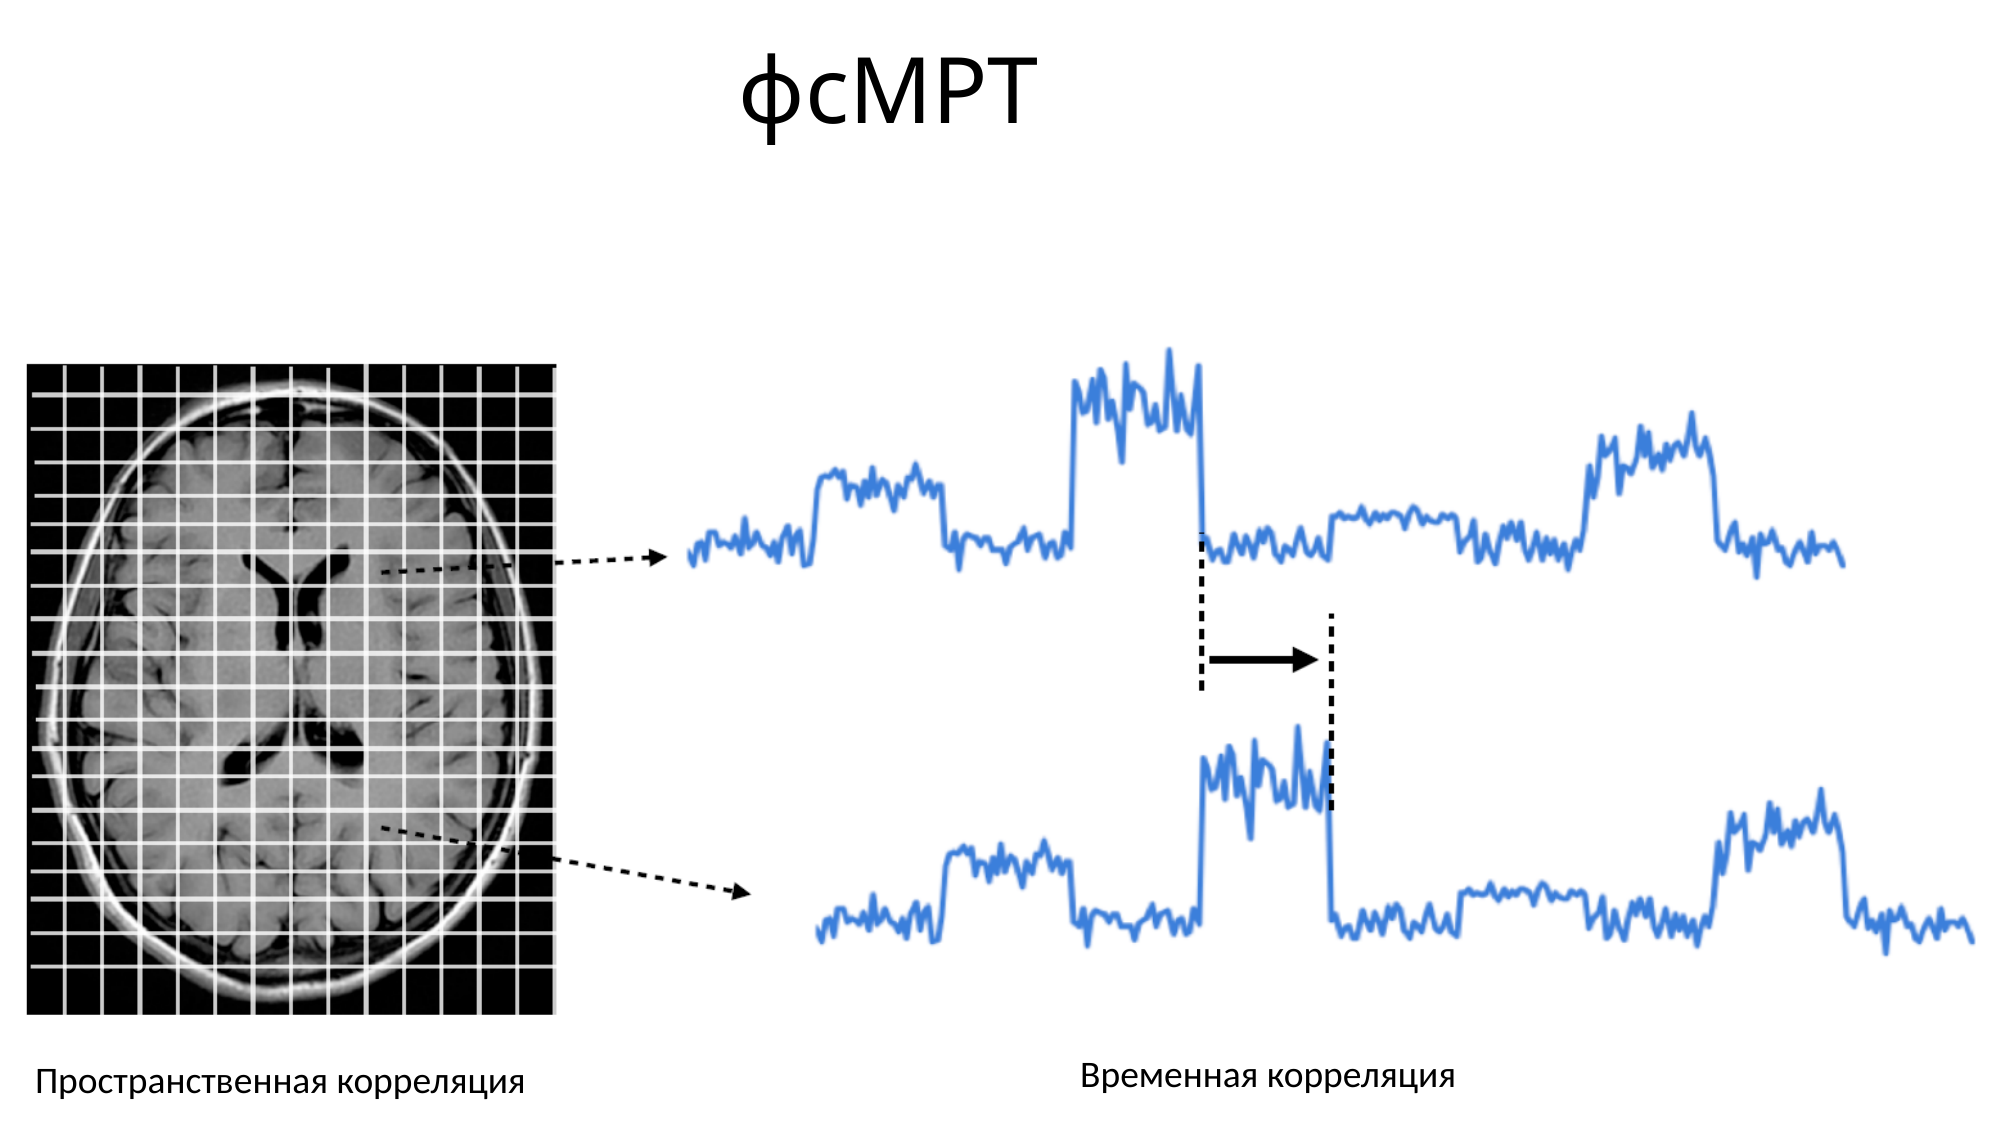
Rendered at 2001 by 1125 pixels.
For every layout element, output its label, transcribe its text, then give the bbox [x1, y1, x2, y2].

picture [0, 323, 2000, 1114]
title фсМРТ [134, 43, 1644, 145]
